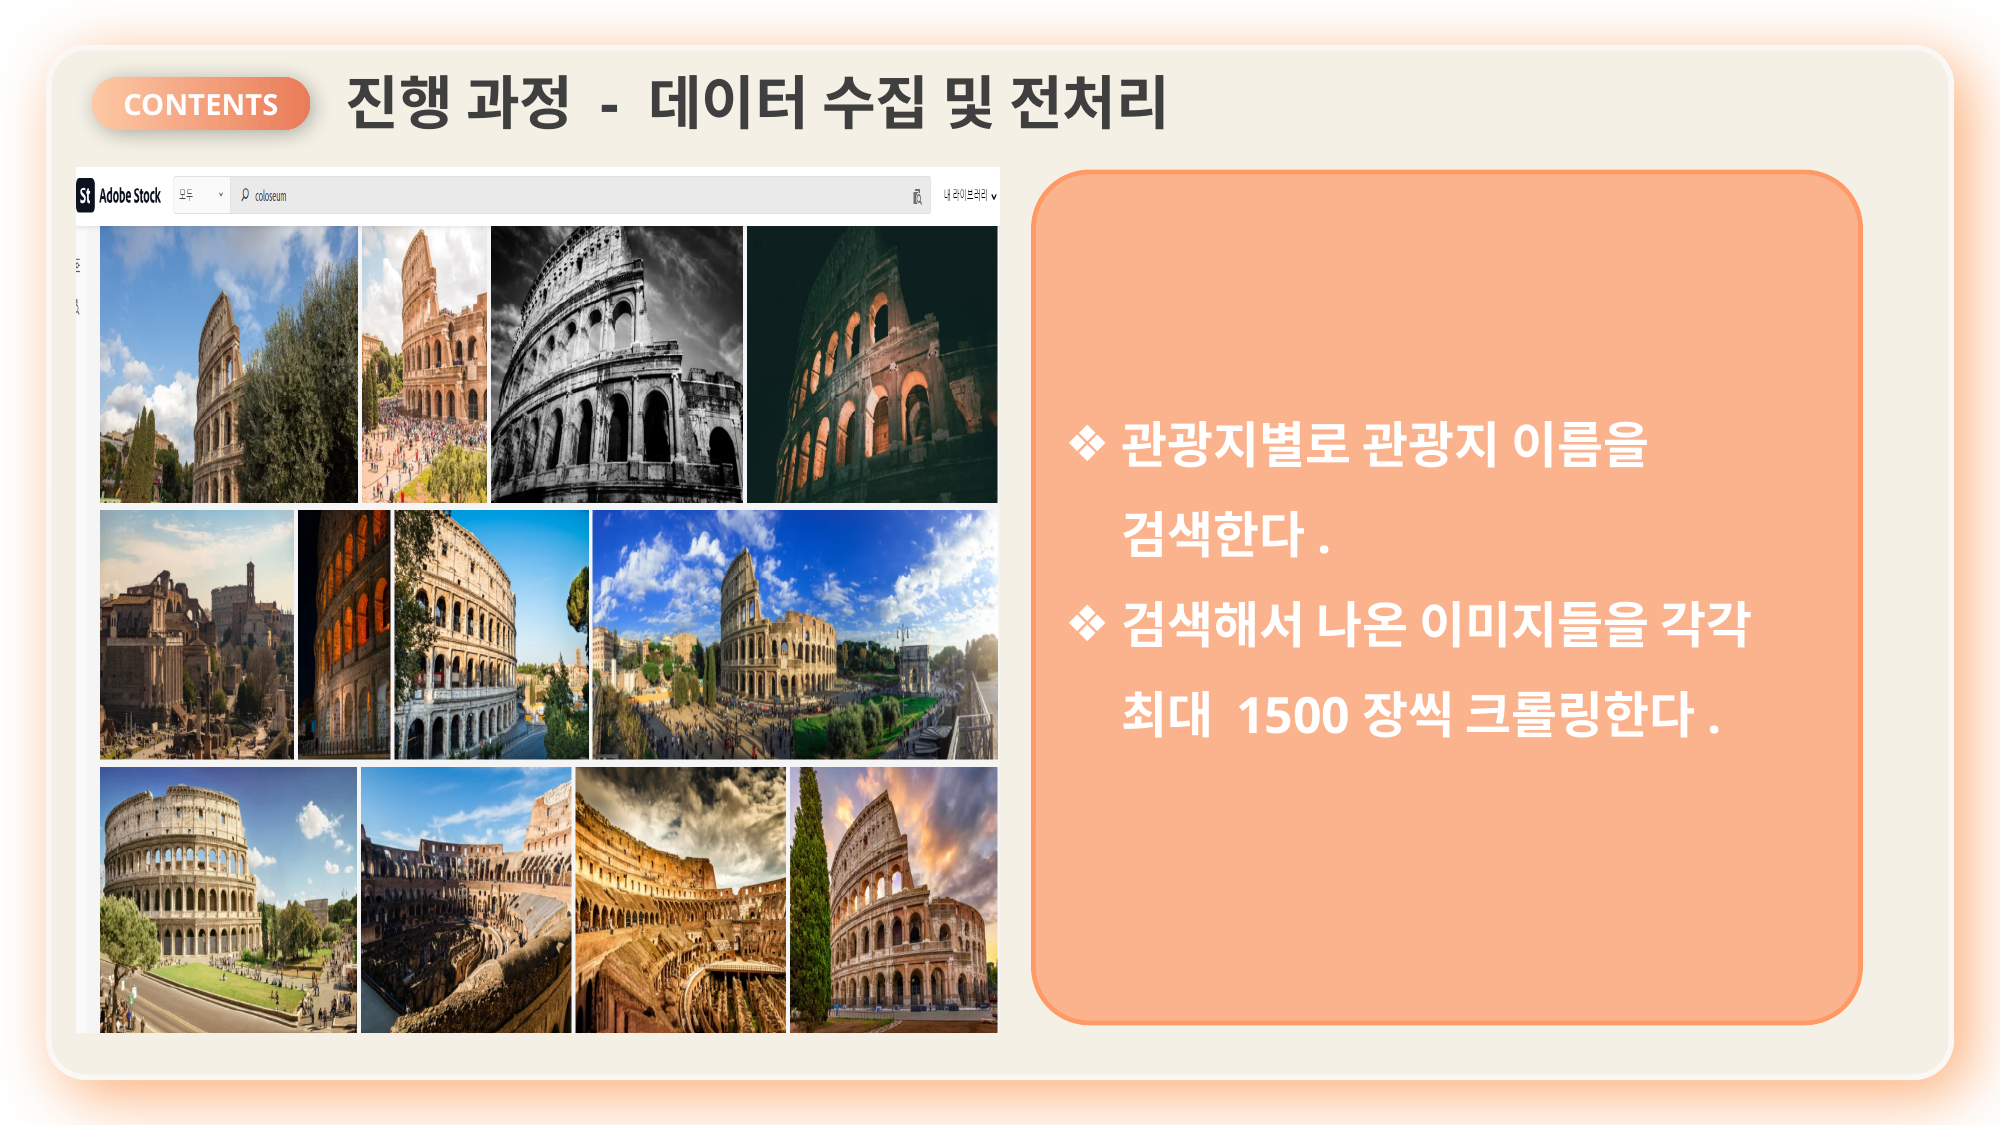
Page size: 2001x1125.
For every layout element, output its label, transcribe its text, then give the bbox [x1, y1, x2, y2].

picture [75, 166, 1001, 1033]
text_box CONTENTS [91, 77, 310, 130]
text_box 관광지별로 관광지 이름을 검색한다. 검색해서 나온 이미지들을 각각 최대 1500장씩 크롤링한다. [1033, 171, 1861, 1023]
text_box 진행 과정 - 데이터 수집 및 전처리 [330, 58, 1399, 144]
text_box [48, 47, 1952, 1078]
